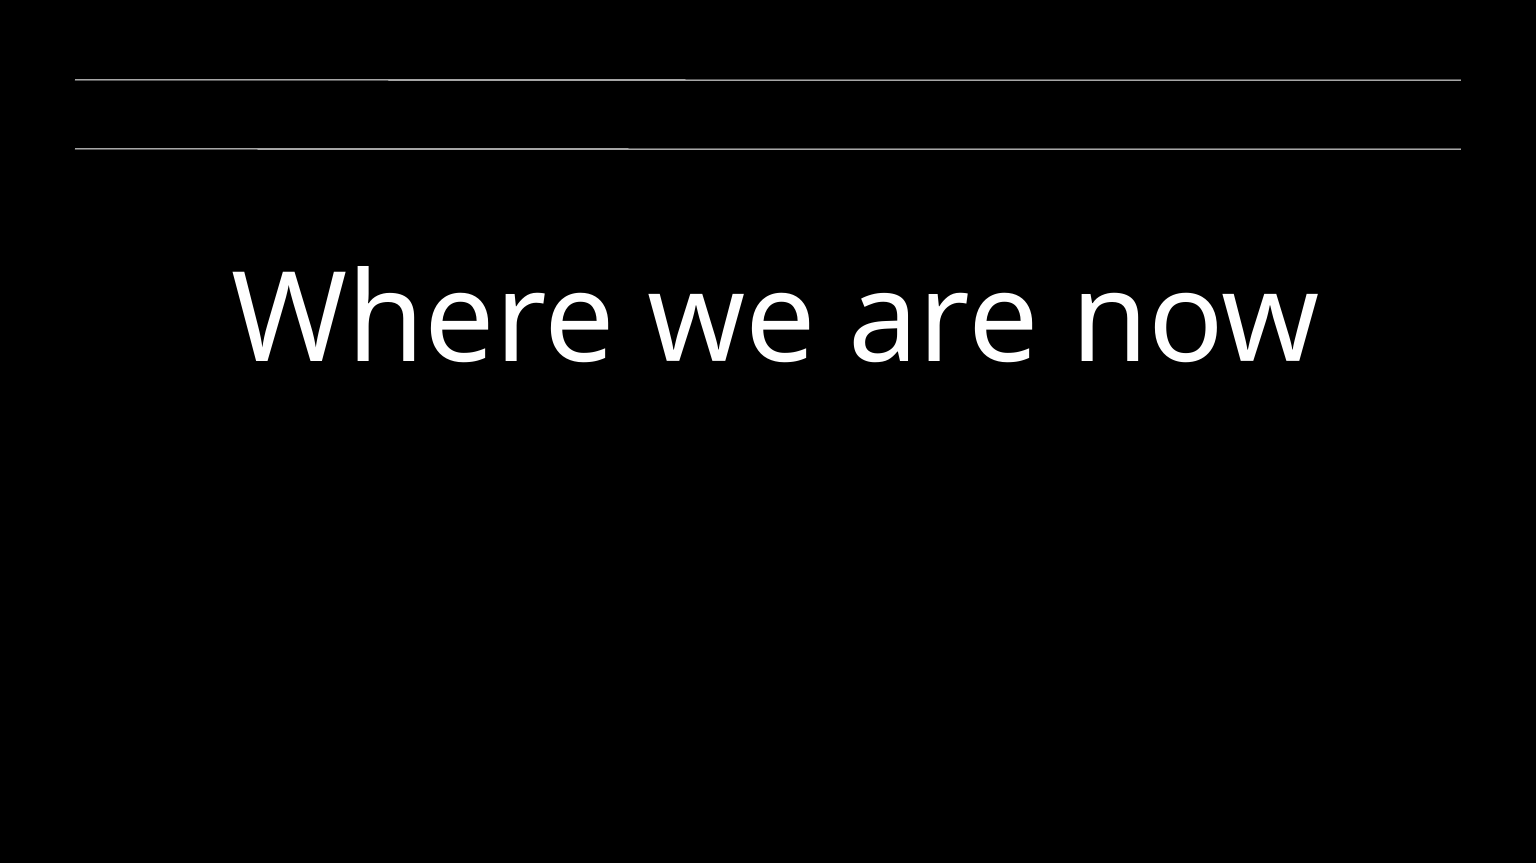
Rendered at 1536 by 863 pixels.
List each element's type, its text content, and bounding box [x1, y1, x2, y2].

text_box Where we are now [15, 228, 1536, 395]
